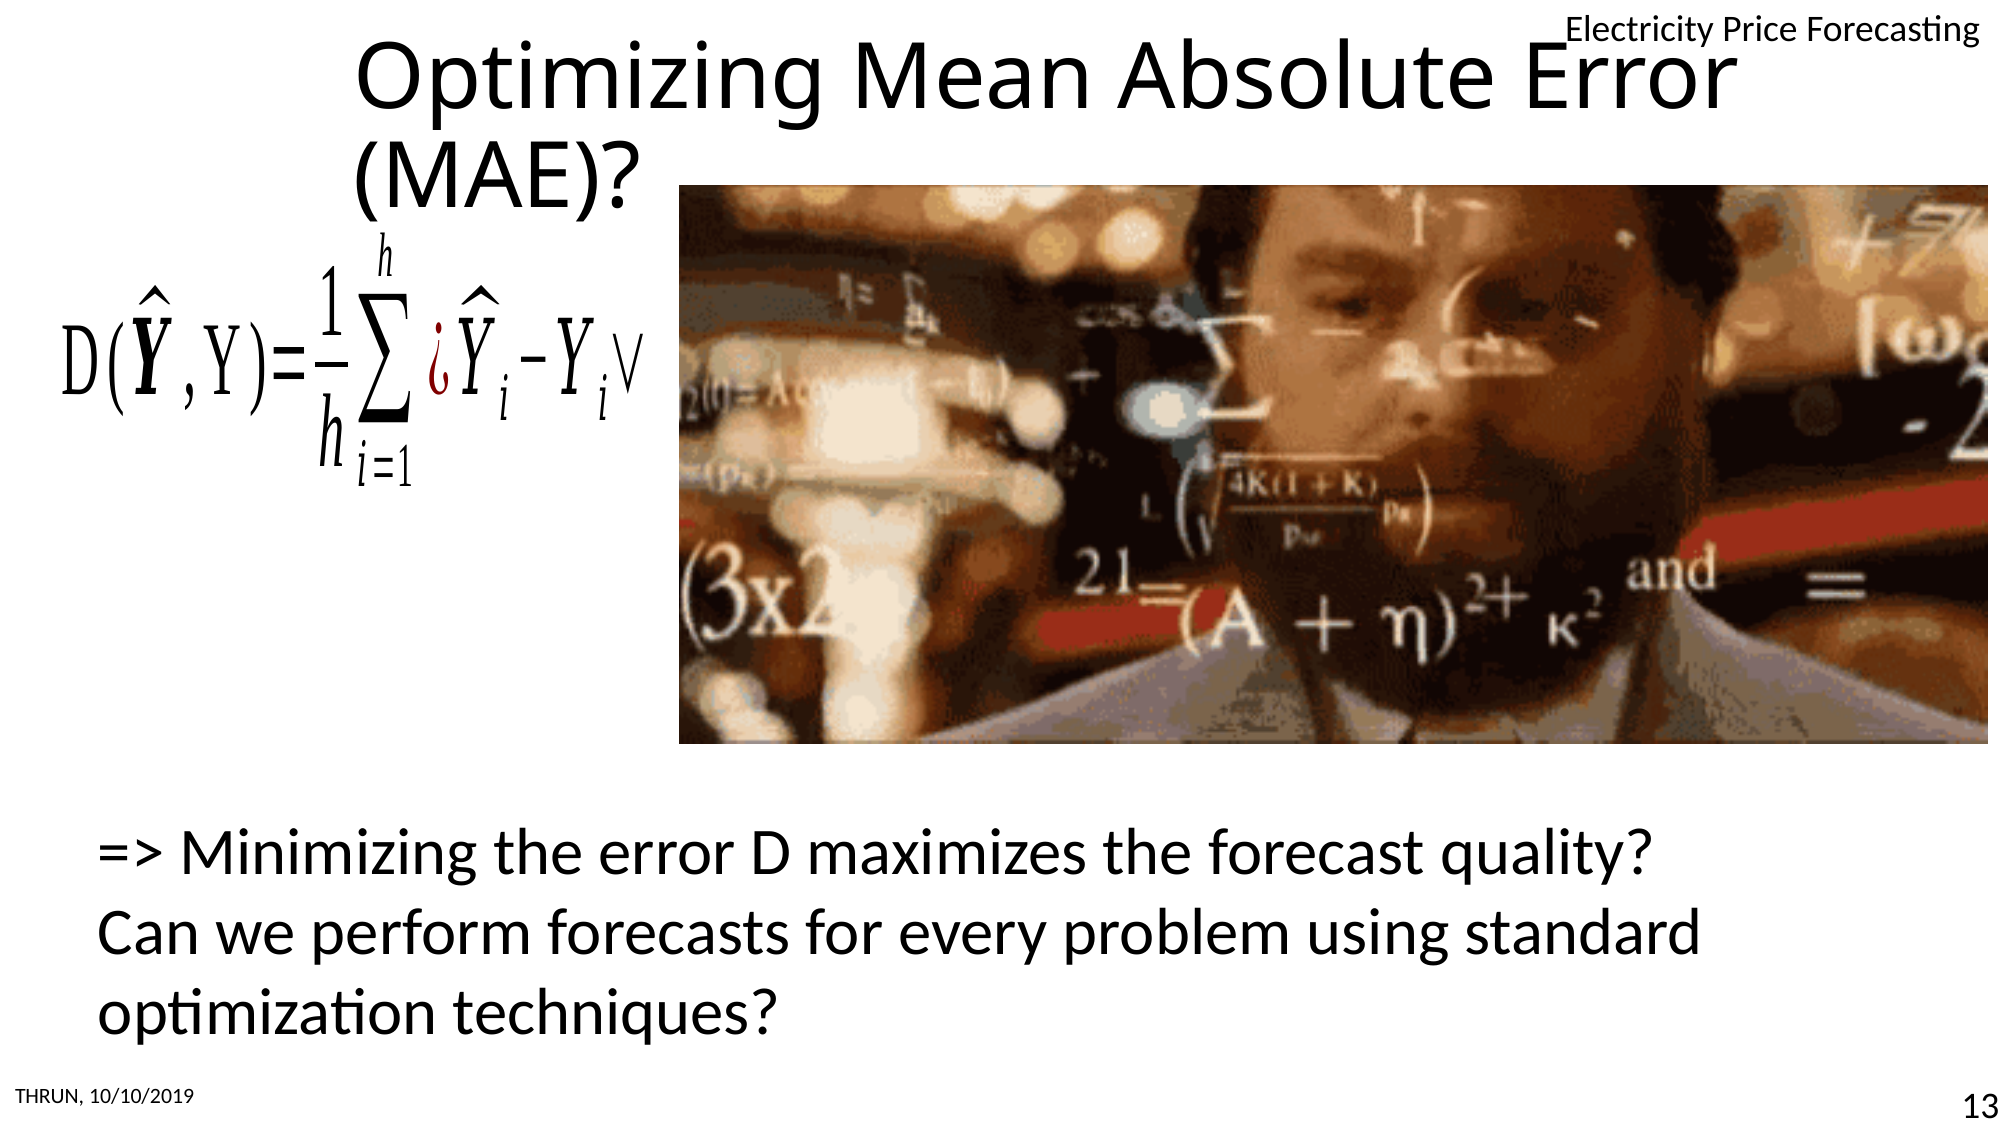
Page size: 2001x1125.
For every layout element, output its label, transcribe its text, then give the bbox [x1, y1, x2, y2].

picture [679, 185, 1988, 744]
title Optimizing Mean Absolute Error (MAE)? [338, 56, 2000, 200]
text_box => Minimizing the error D maximizes the forecast quality? Can we perform forecasts for every problem using standard optimization techniques? [83, 800, 1930, 1056]
